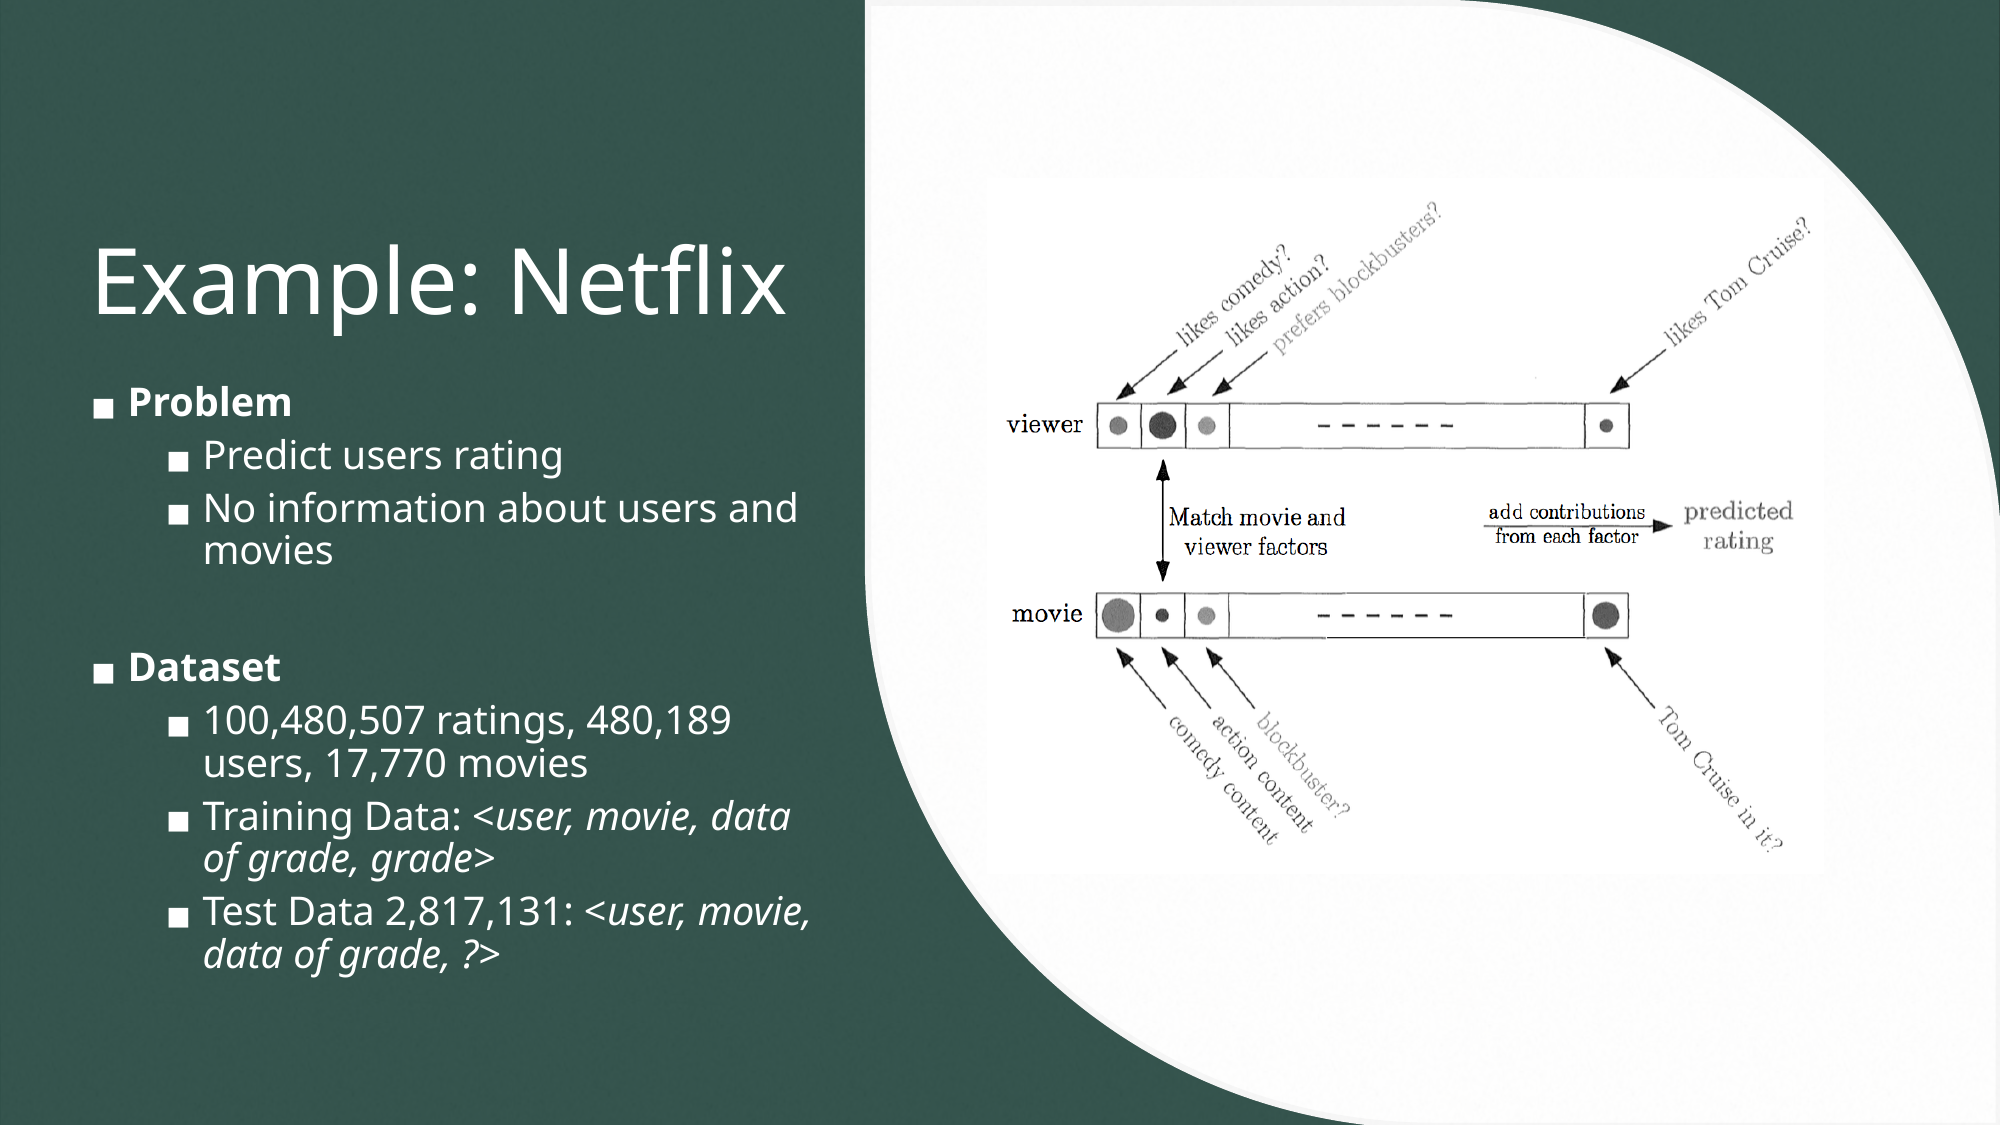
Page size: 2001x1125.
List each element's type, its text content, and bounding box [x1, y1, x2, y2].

title Example: Netflix [75, 124, 837, 342]
list Problem Predict users rating No information about users and movies Dataset 100,480,507 ratings, 480,189 users, 17,770 movies Training Data: <user, movie, data of grade, grade> Test Data 2,817,131: <user, movie, data of grade, ?> [75, 375, 837, 1013]
picture [987, 178, 1824, 875]
text_box [0, 0, 2000, 1125]
